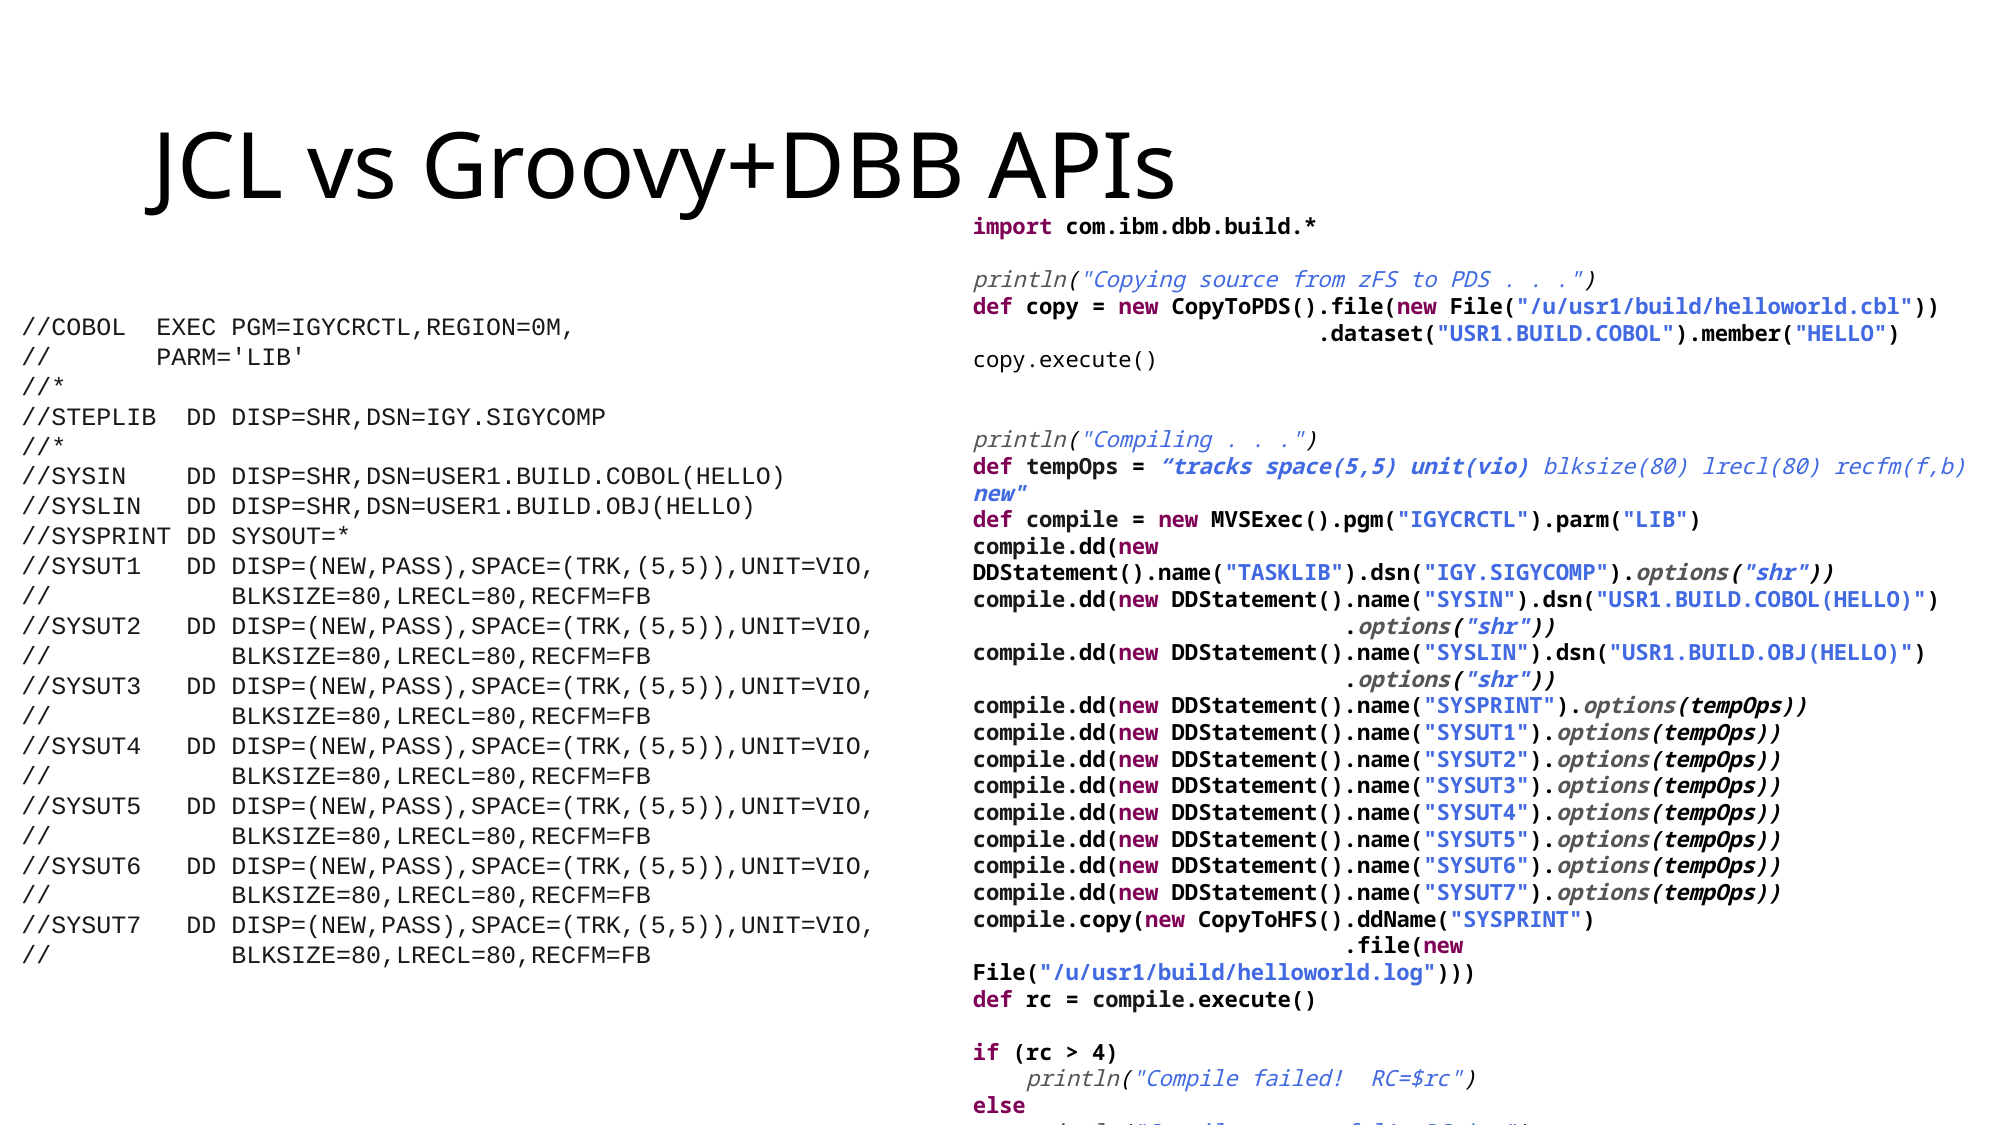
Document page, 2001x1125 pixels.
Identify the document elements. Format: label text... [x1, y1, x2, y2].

text_box import com.ibm.dbb.build.* println("Copying source from zFS to PDS . . .") def copy = new CopyToPDS().file(new File("/u/usr1/build/helloworld.cbl")) .dataset("USR1.BUILD.COBOL").member("HELLO") copy.execute() println("Compiling . . .") def tempOps = “tracks space(5,5) unit(vio) blksize(80) lrecl(80) recfm(f,b) new" def compile = new MVSExec().pgm("IGYCRCTL").parm("LIB") compile.dd(new DDStatement().name("TASKLIB").dsn("IGY.SIGYCOMP").options("shr")) compile.dd(new DDStatement().name("SYSIN").dsn("USR1.BUILD.COBOL(HELLO)") .options("shr")) compile.dd(new DDStatement().name("SYSLIN").dsn("USR1.BUILD.OBJ(HELLO)") .options("shr")) compile.dd(new DDStatement().name("SYSPRINT").options(tempOps)) compile.dd(new DDStatement().name("SYSUT1").options(tempOps)) compile.dd(new DDStatement().name("SYSUT2").options(tempOps)) compile.dd(new DDStatement().name("SYSUT3").options(tempOps)) compile.dd(new DDStatement().name("SYSUT4").options(tempOps)) compile.dd(new DDStatement().name("SYSUT5").options(tempOps)) compile.dd(new DDStatement().name("SYSUT6").options(tempOps)) compile.dd(new DDStatement().name("SYSUT7").options(tempOps)) compile.copy(new CopyToHFS().ddName("SYSPRINT") .file(new File("/u/usr1/build/helloworld.log"))) def rc = compile.execute() if (rc > 4) println("Compile failed! RC=$rc") else println("Compile successful! RC=$rc") [958, 205, 1983, 1125]
text_box //COBOL EXEC PGM=IGYCRCTL,REGION=0M, // PARM='LIB' //* //STEPLIB DD DISP=SHR,DSN=IGY.SIGYCOMP //* //SYSIN DD DISP=SHR,DSN=USER1.BUILD.COBOL(HELLO) //SYSLIN DD DISP=SHR,DSN=USER1.BUILD.OBJ(HELLO) //SYSPRINT DD SYSOUT=* //SYSUT1 DD DISP=(NEW,PASS),SPACE=(TRK,(5,5)),UNIT=VIO, // BLKSIZE=80,LRECL=80,RECFM=FB //SYSUT2 DD DISP=(NEW,PASS),SPACE=(TRK,(5,5)),UNIT=VIO, // BLKSIZE=80,LRECL=80,RECFM=FB //SYSUT3 DD DISP=(NEW,PASS),SPACE=(TRK,(5,5)),UNIT=VIO, // BLKSIZE=80,LRECL=80,RECFM=FB //SYSUT4 DD DISP=(NEW,PASS),SPACE=(TRK,(5,5)),UNIT=VIO, // BLKSIZE=80,LRECL=80,RECFM=FB //SYSUT5 DD DISP=(NEW,PASS),SPACE=(TRK,(5,5)),UNIT=VIO, // BLKSIZE=80,LRECL=80,RECFM=FB //SYSUT6 DD DISP=(NEW,PASS),SPACE=(TRK,(5,5)),UNIT=VIO, // BLKSIZE=80,LRECL=80,RECFM=FB //SYSUT7 DD DISP=(NEW,PASS),SPACE=(TRK,(5,5)),UNIT=VIO, // BLKSIZE=80,LRECL=80,RECFM=FB [6, 302, 907, 977]
title JCL vs Groovy+DBB APIs [137, 59, 1863, 278]
